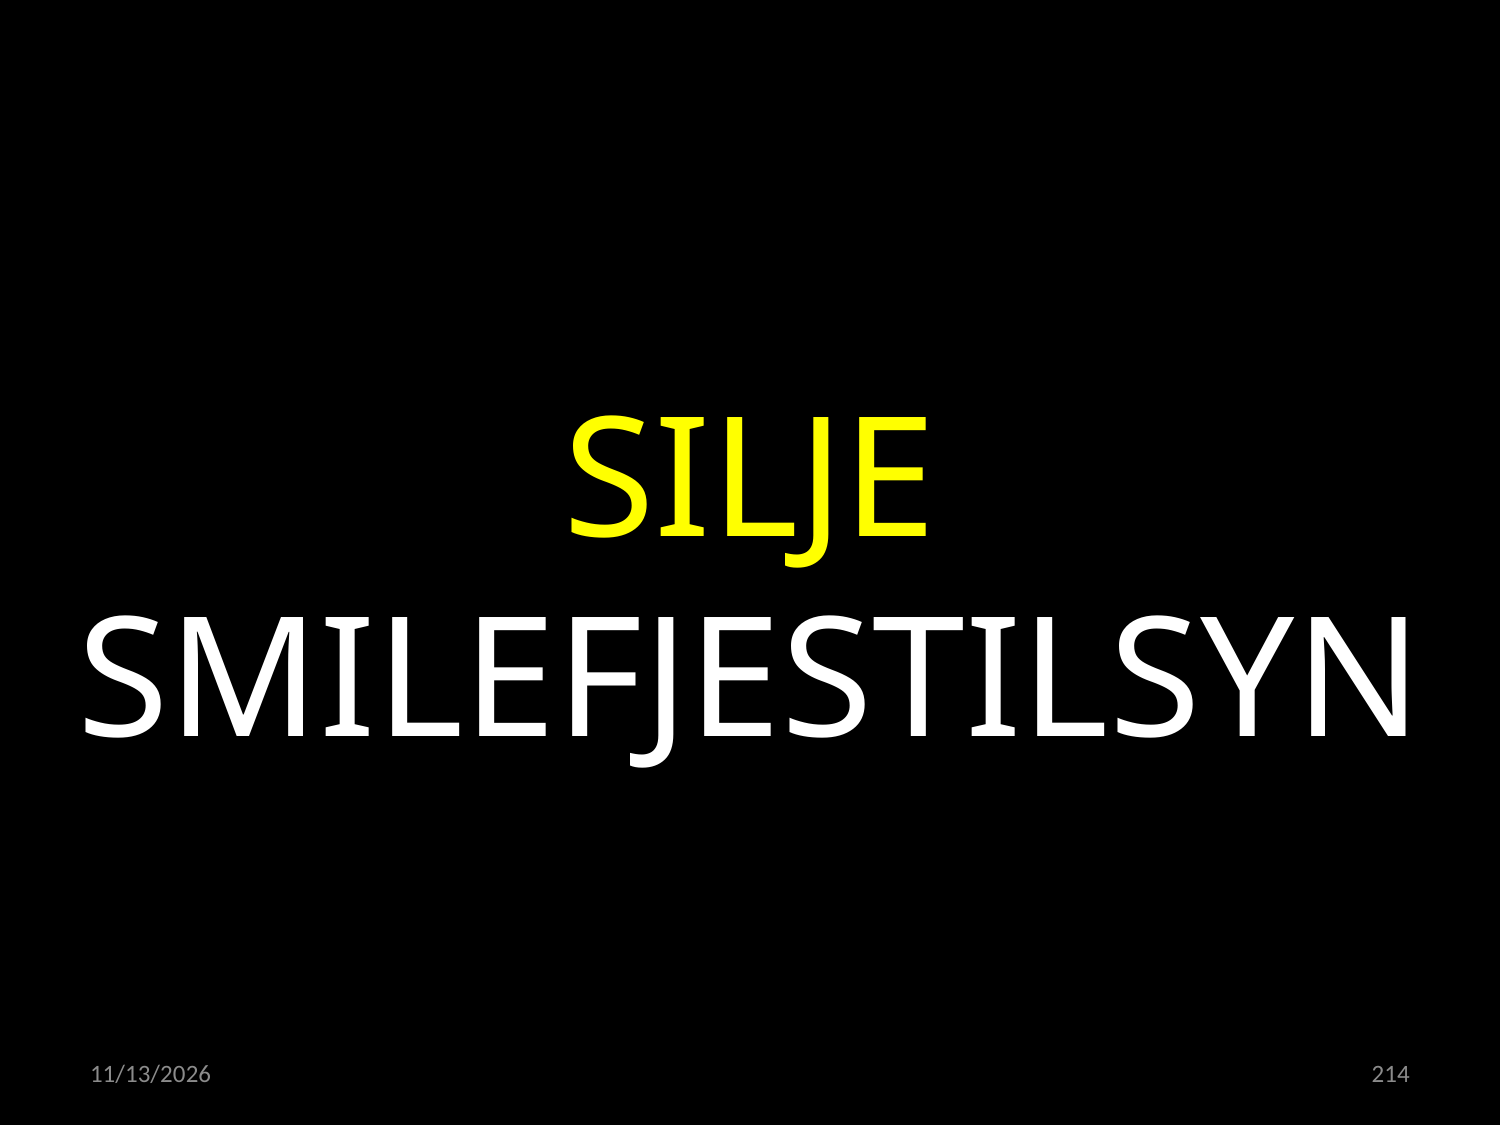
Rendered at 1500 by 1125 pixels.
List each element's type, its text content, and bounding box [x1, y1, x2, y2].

slide_number 214 [1074, 1042, 1425, 1103]
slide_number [75, 1042, 425, 1103]
text_box SILJE SMILEFJESTILSYN [0, 361, 1500, 464]
